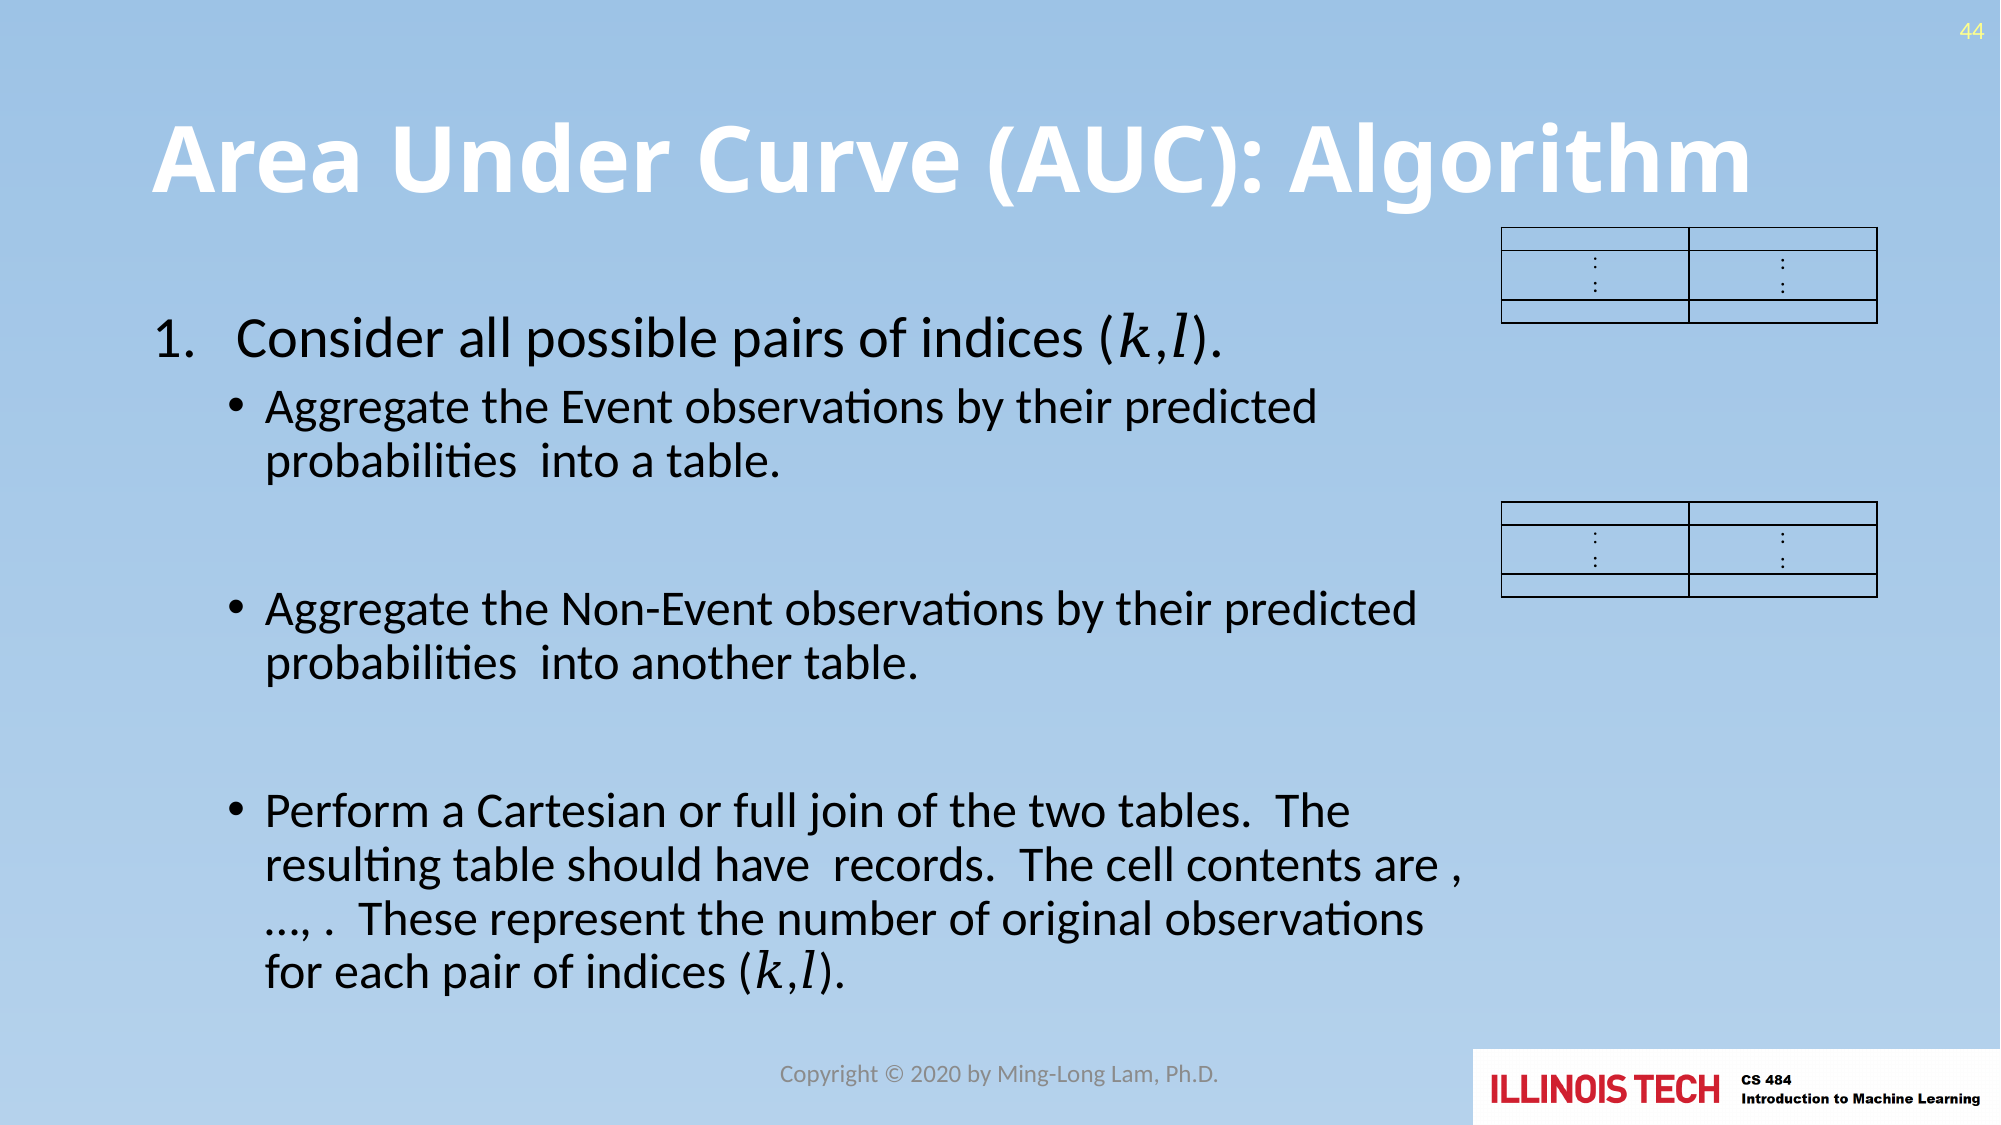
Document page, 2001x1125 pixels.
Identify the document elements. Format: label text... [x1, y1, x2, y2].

footer Copyright © 2020 by Ming-Long Lam, Ph.D. [662, 1042, 1338, 1103]
picture [1473, 1049, 2000, 1125]
title Area Under Curve (AUC): Algorithm [137, 54, 1863, 272]
slide_number 44 [1550, 0, 2000, 60]
